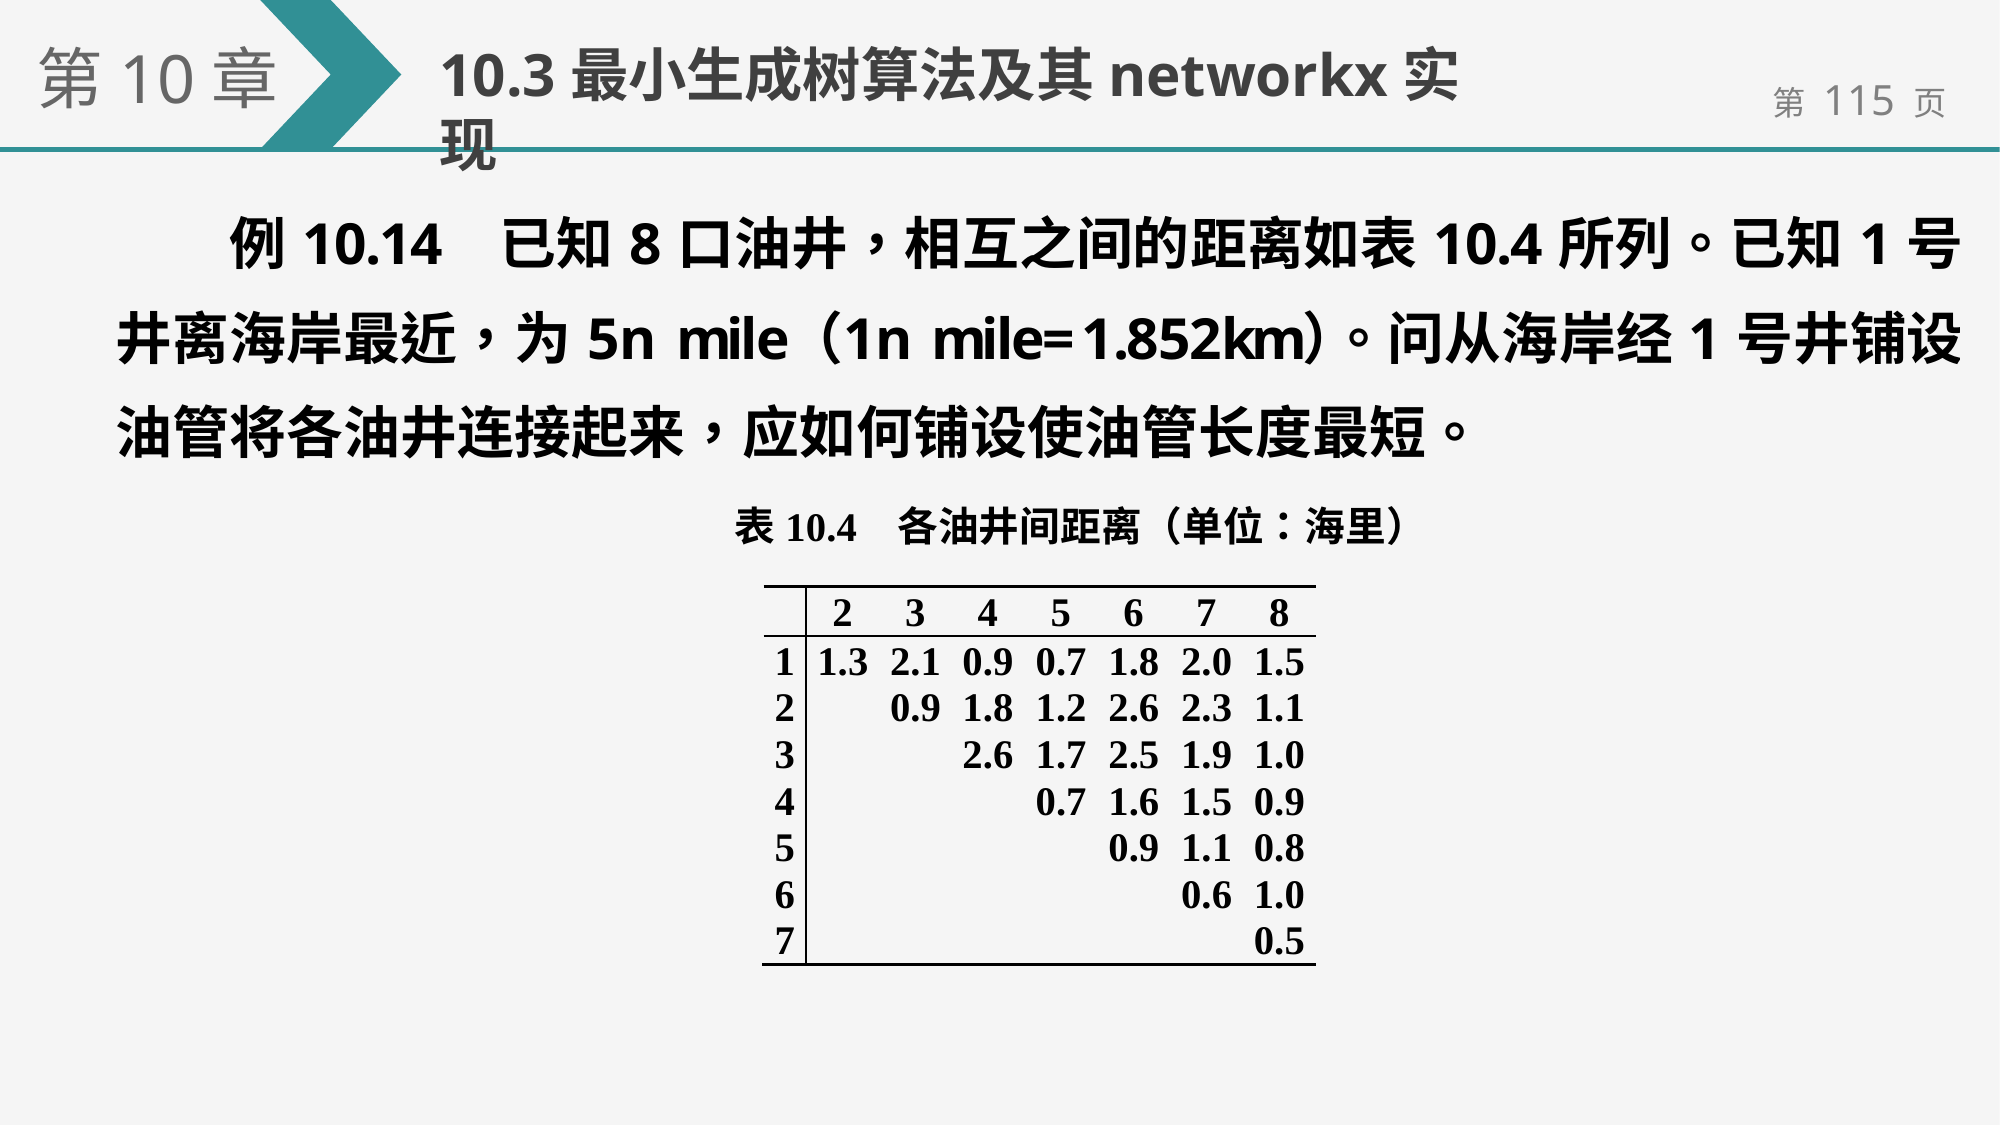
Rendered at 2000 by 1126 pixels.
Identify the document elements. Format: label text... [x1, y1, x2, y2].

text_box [115, 180, 1960, 998]
text_box 第10章 [21, 29, 294, 125]
text_box 10.3最小生成树算法及其networkx实现 [424, 31, 1532, 148]
text_box 10.3最小生成树算法及其networkx实现 [424, 161, 1532, 180]
text_box [258, 0, 403, 148]
